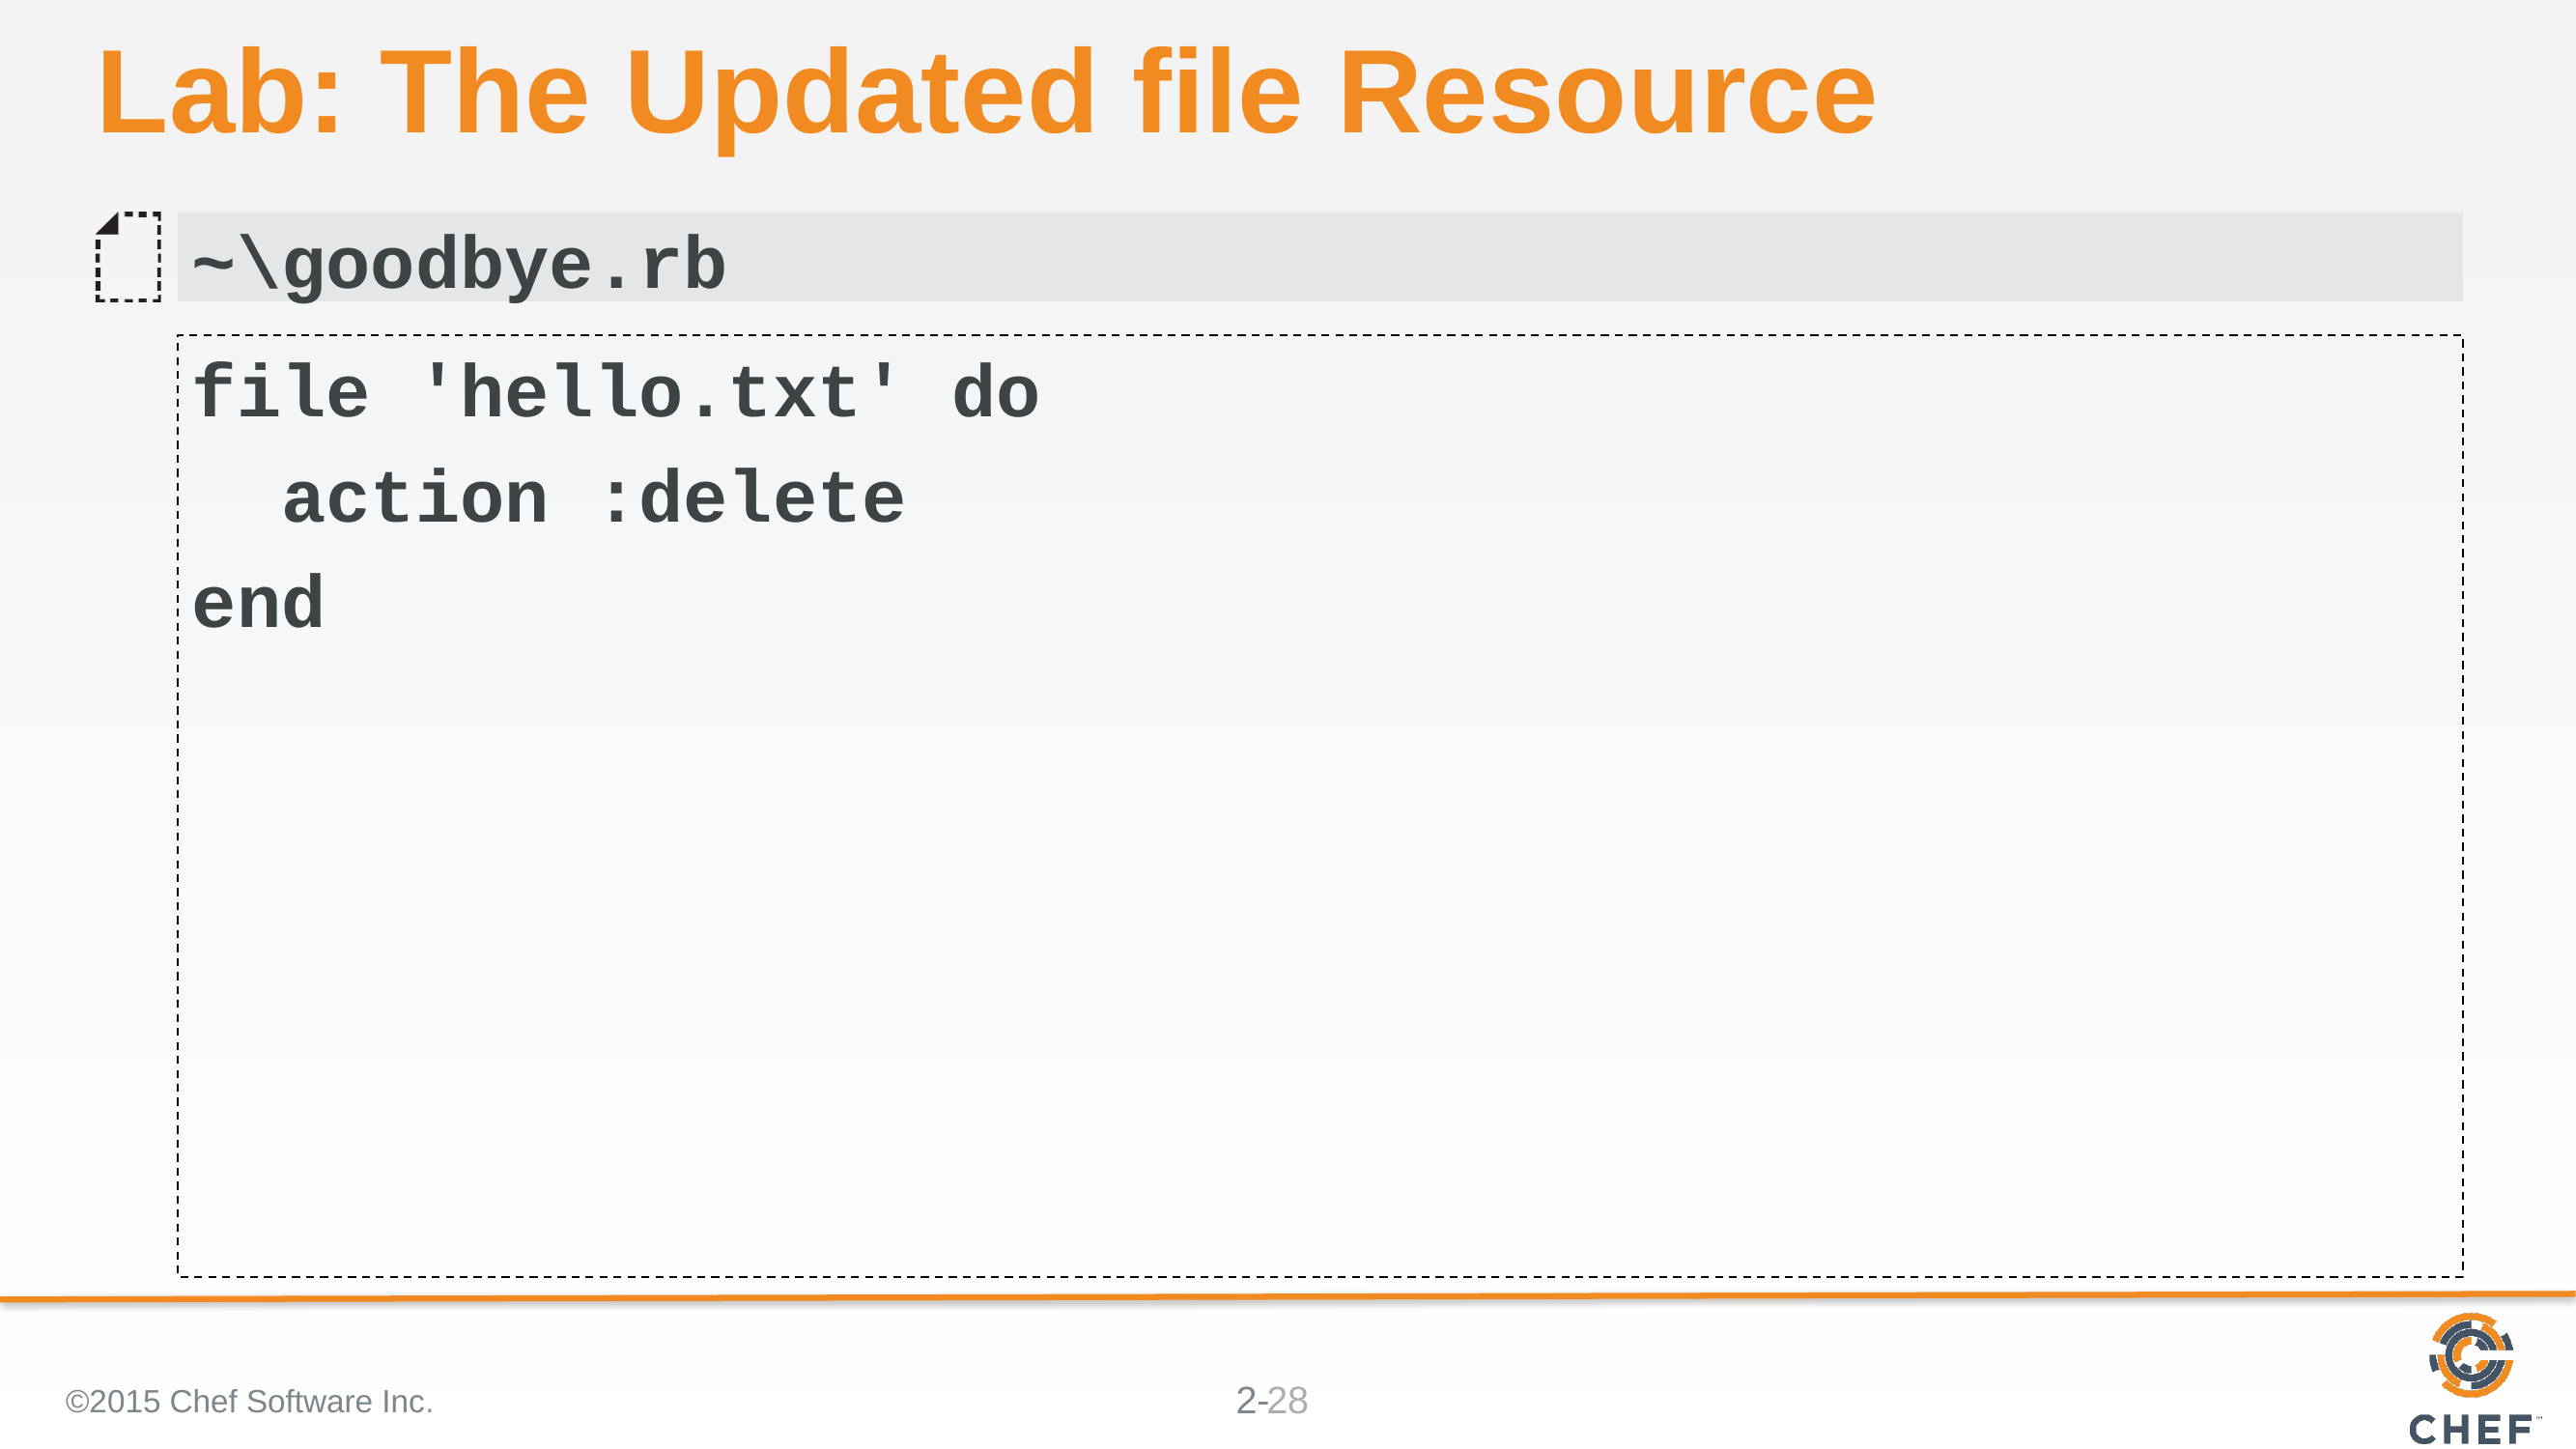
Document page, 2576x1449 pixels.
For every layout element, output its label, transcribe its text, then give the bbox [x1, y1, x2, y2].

picture [2399, 1297, 2550, 1449]
slide_number 28 [998, 1359, 1578, 1437]
footer ©2015 Chef Software Inc. [51, 1359, 952, 1440]
list ~\goodbye.rb [177, 212, 2463, 302]
list file 'hello.txt' do action :delete end [177, 334, 2464, 1278]
title Lab: The Updated file Resource [96, 30, 2463, 162]
